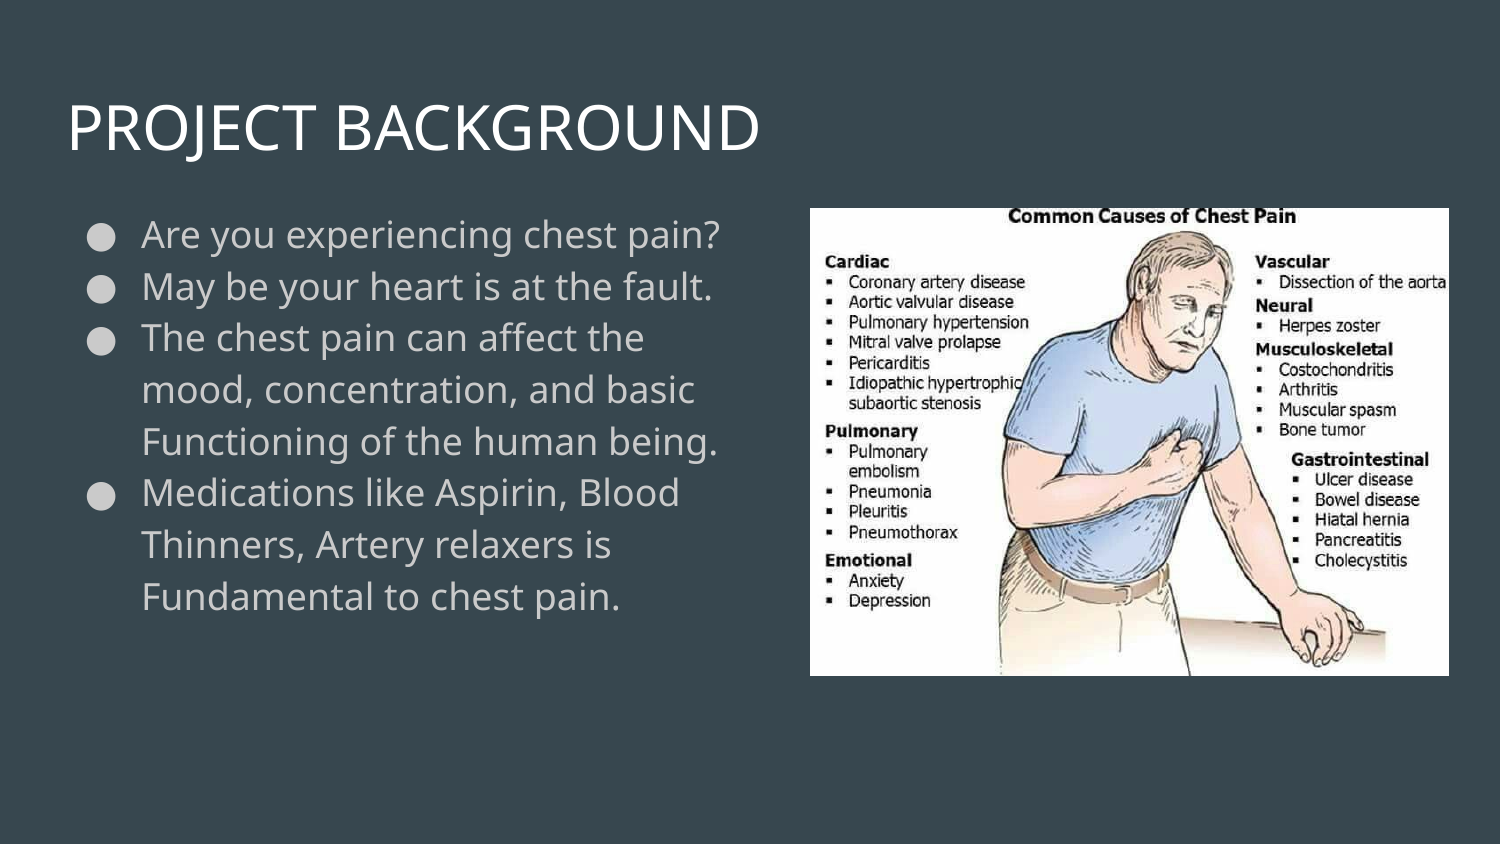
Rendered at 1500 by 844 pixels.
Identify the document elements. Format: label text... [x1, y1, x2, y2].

list Are you experiencing chest pain? May be your heart is at the fault. The chest pain can affect the mood, concentration, and basic Functioning of the human being. Medications like Aspirin, Blood Thinners, Artery relaxers is Fundamental to chest pain. [51, 189, 1449, 750]
title PROJECT BACKGROUND [51, 72, 1449, 167]
picture [810, 208, 1450, 676]
